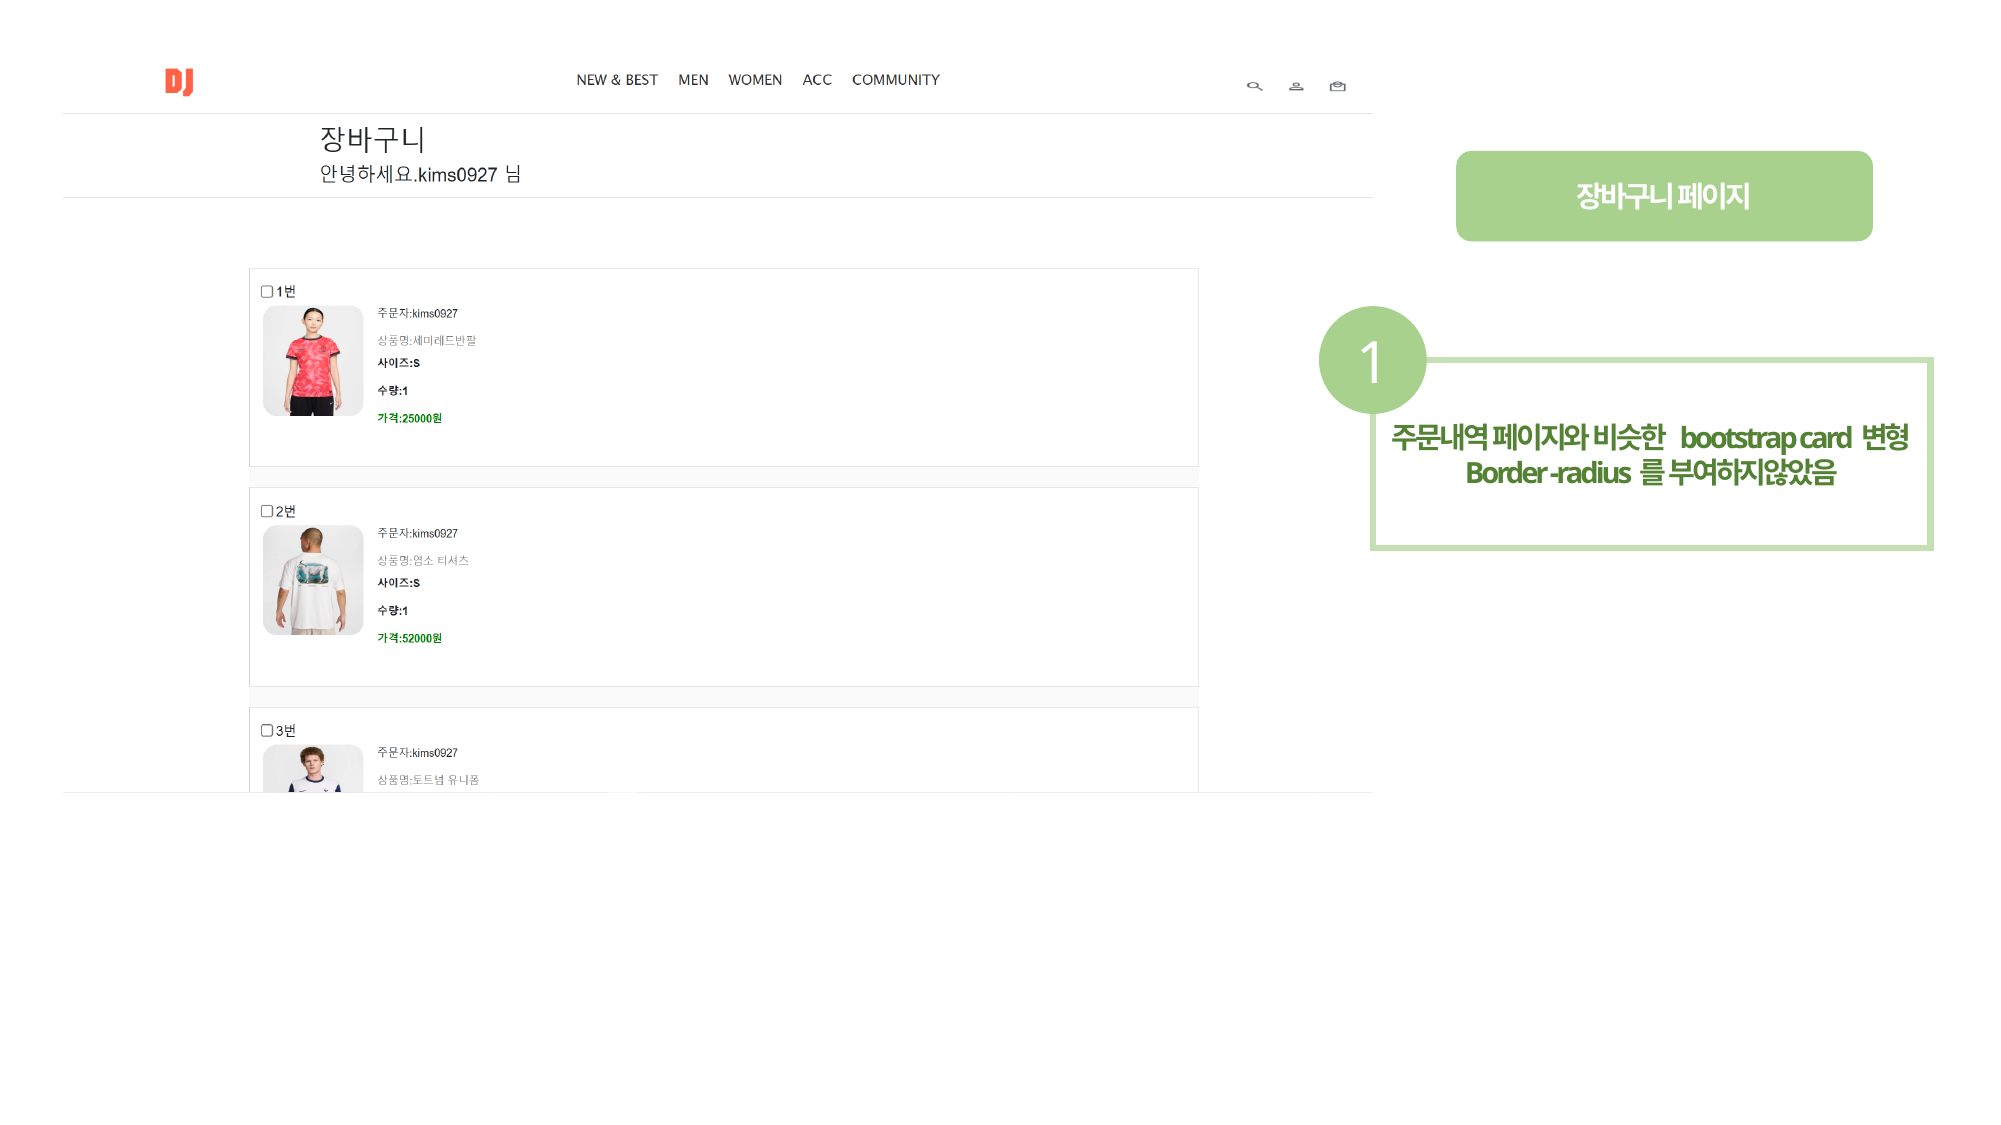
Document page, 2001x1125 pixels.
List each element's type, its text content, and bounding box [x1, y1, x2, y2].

text_box 1 [1373, 305, 1428, 415]
picture [63, 63, 1373, 793]
text_box 장바구니 페이지 [1455, 149, 1875, 243]
text_box 주문내역 페이지와 비슷한 bootstrap card변형 Border -radius를 부여하지않았음 [1373, 359, 1932, 549]
